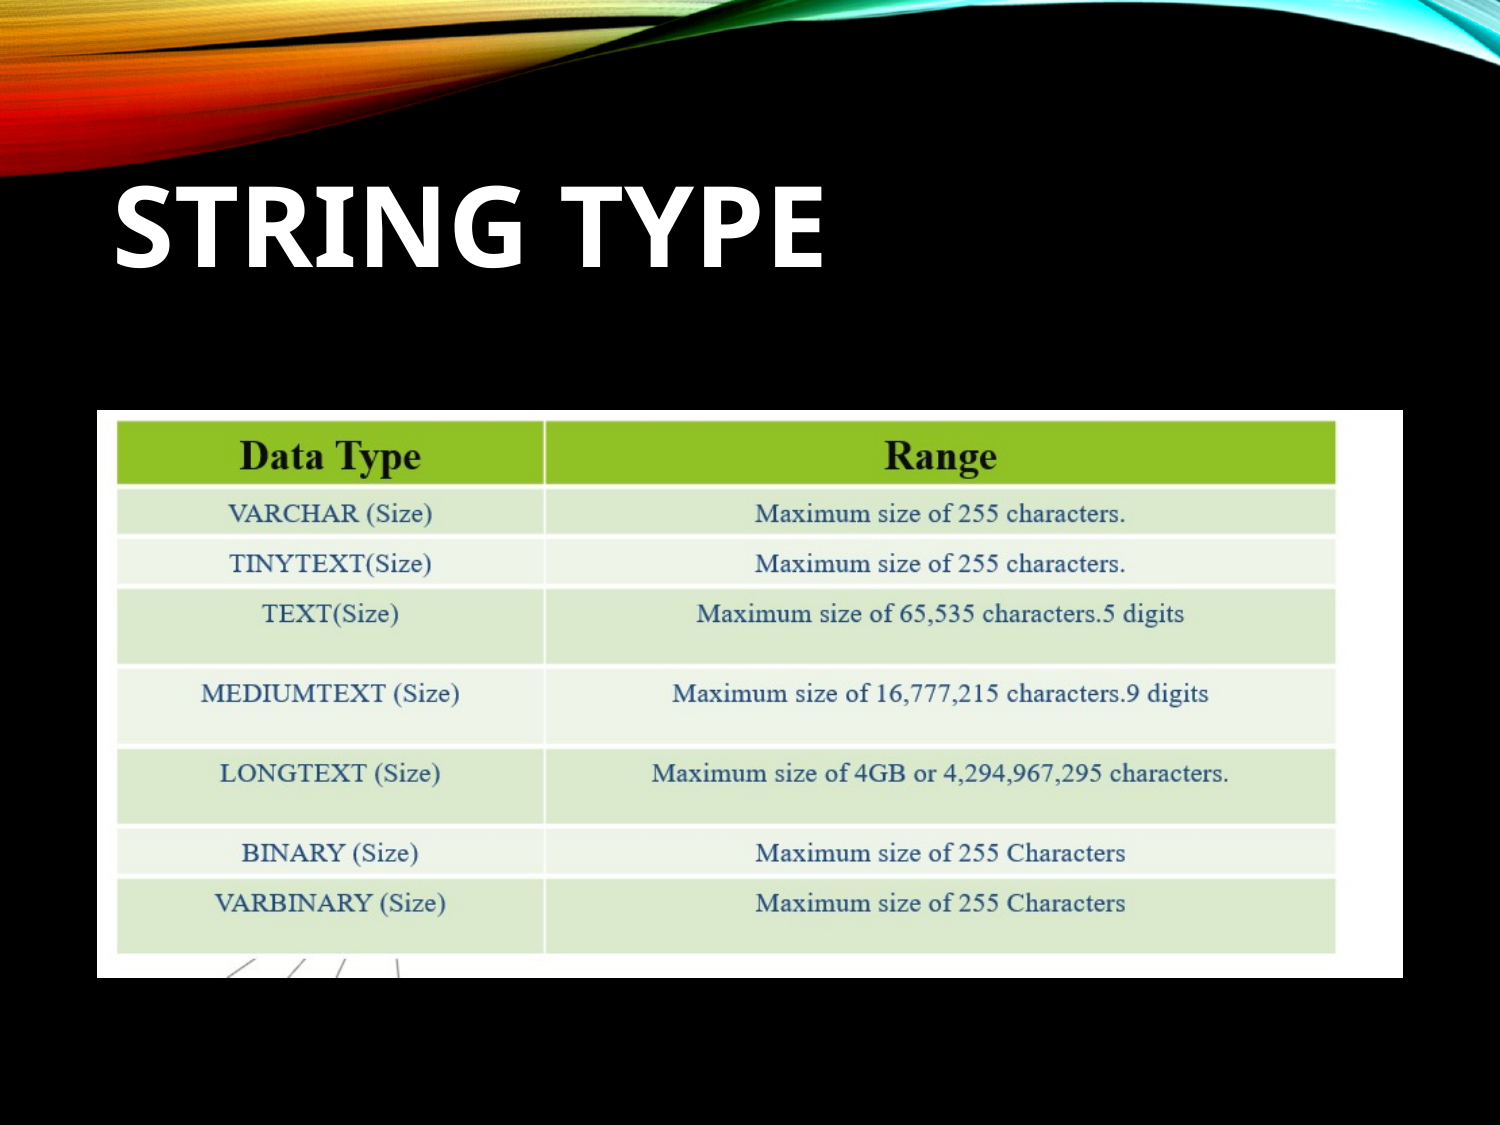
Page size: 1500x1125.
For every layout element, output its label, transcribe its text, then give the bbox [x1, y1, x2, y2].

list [97, 410, 1403, 978]
picture [0, 0, 1500, 178]
title STRING TYPE [97, 125, 1403, 338]
